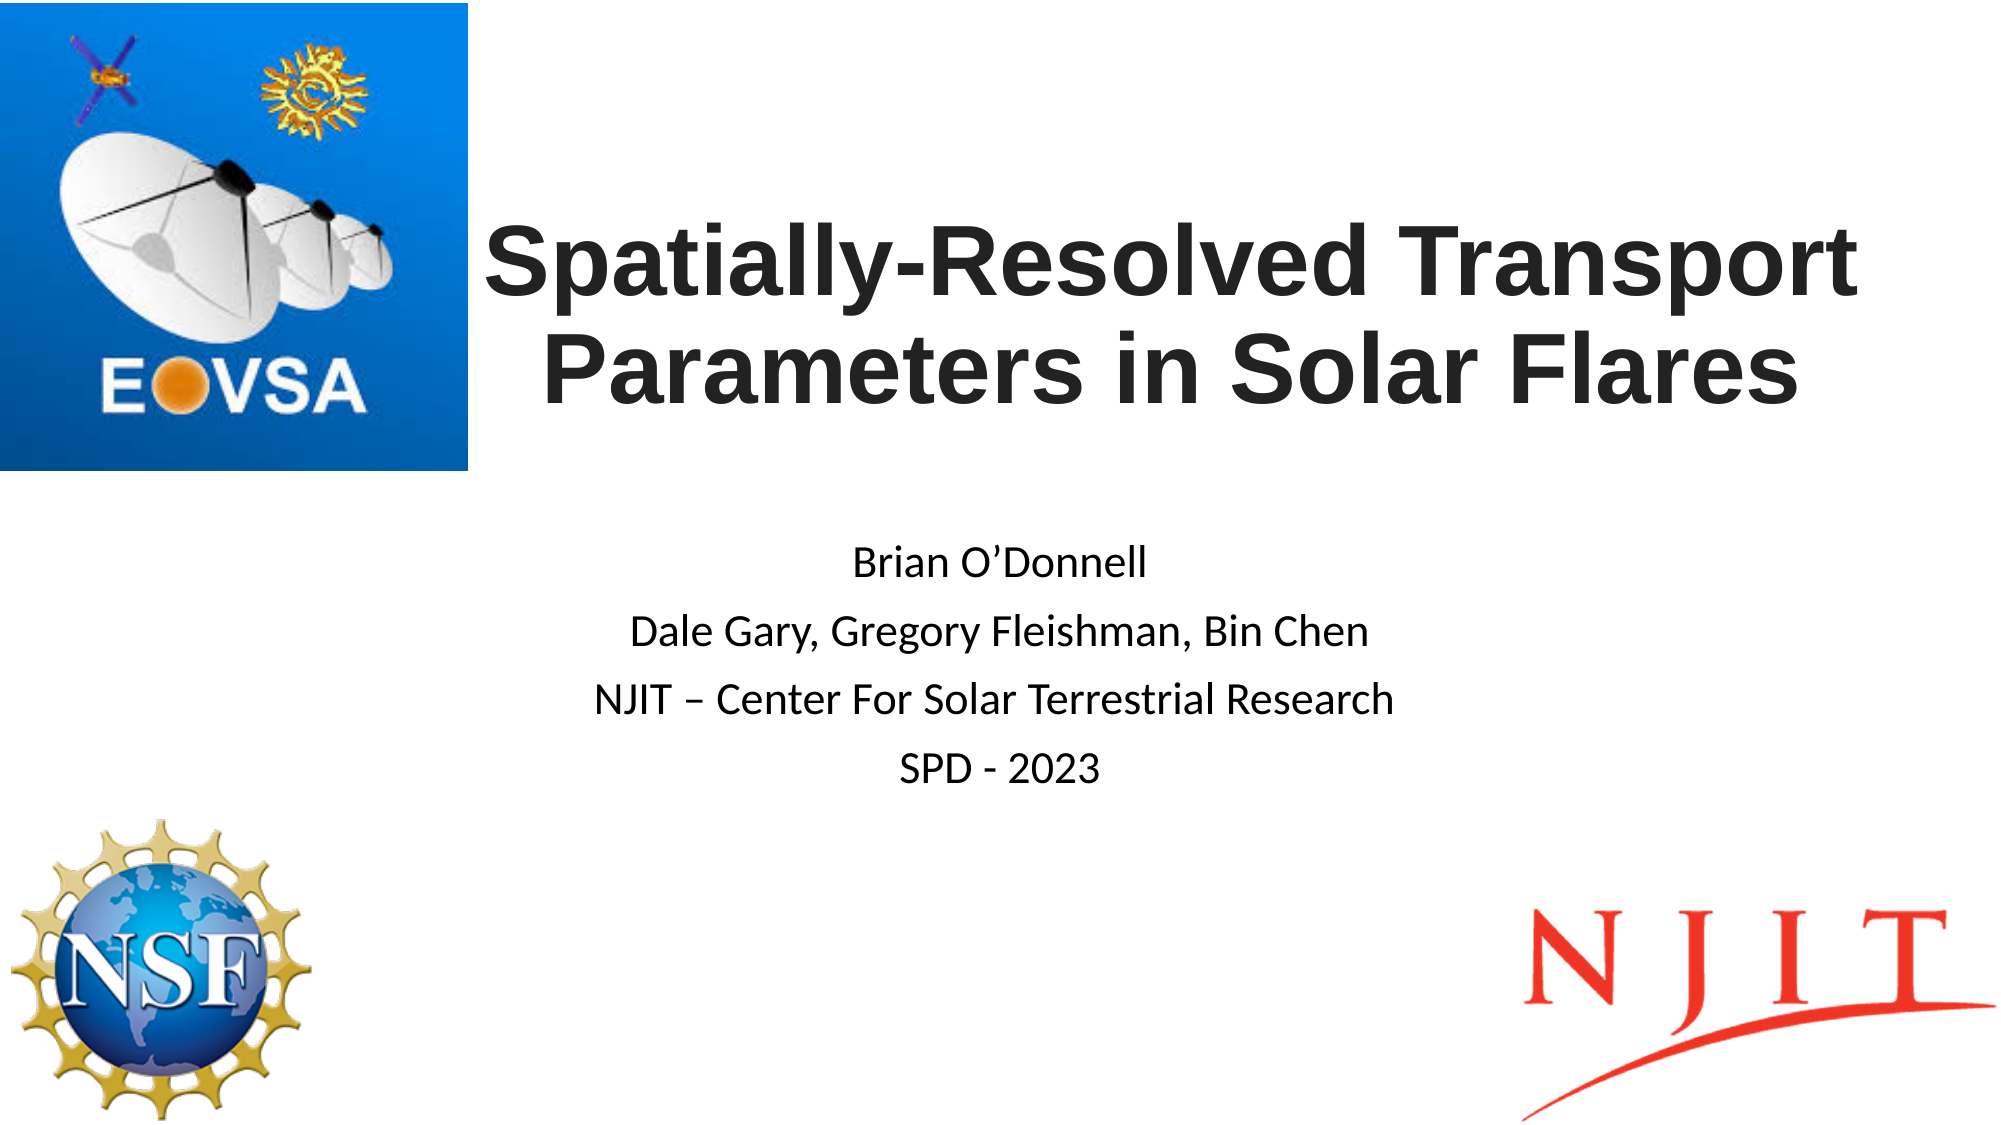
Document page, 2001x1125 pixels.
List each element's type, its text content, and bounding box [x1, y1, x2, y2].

subtitle Brian O’Donnell Dale Gary, Gregory Fleishman, Bin Chen NJIT – Center For Solar Terrestrial Research SPD - 2023 [249, 530, 1750, 802]
picture [0, 3, 468, 471]
picture [1512, 899, 2000, 1125]
picture [0, 814, 408, 1125]
title Spatially-Resolved Transport Parameters in Solar Flares [468, 41, 1984, 433]
